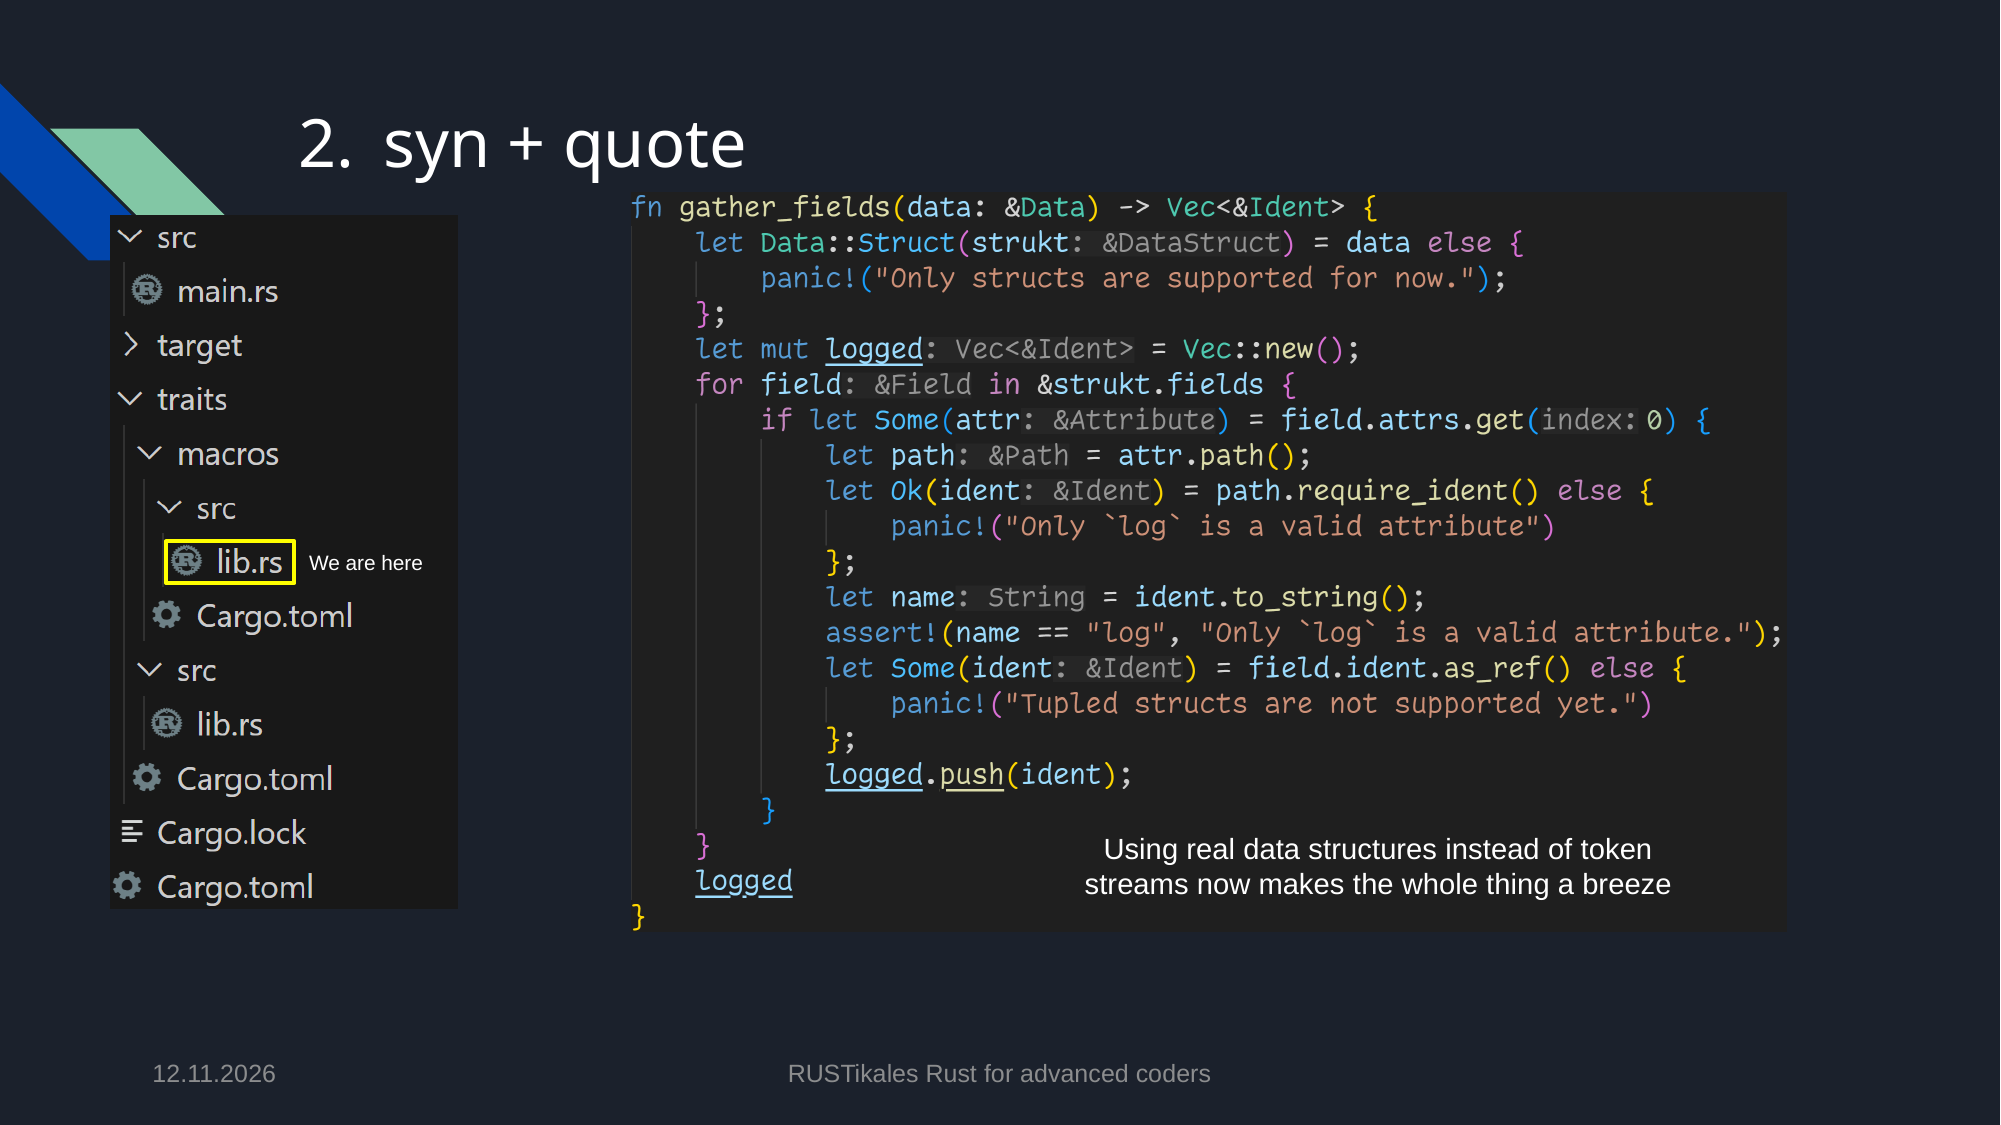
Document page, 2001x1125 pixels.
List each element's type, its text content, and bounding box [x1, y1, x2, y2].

picture [631, 192, 1787, 932]
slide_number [137, 1042, 588, 1103]
footer RUSTikales Rust for advanced coders [662, 1042, 1338, 1103]
title syn + quote [283, 86, 1824, 287]
picture [109, 215, 458, 910]
